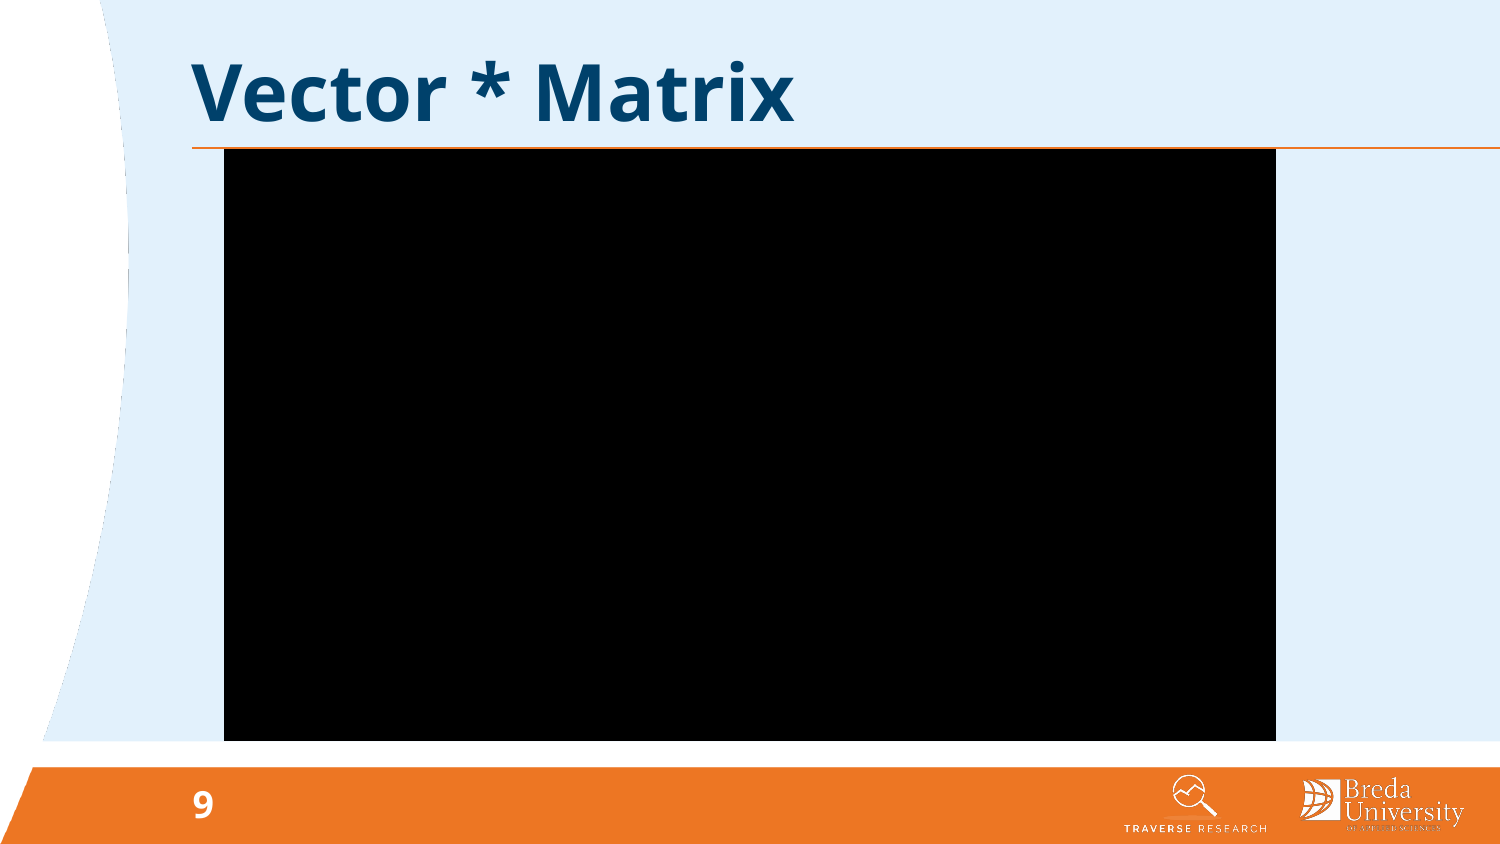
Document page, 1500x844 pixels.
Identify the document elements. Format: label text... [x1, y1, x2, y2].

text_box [223, 148, 1277, 741]
slide_number 9 [177, 773, 351, 819]
title Vector * Matrix [191, 3, 1341, 138]
picture [0, 0, 1500, 844]
